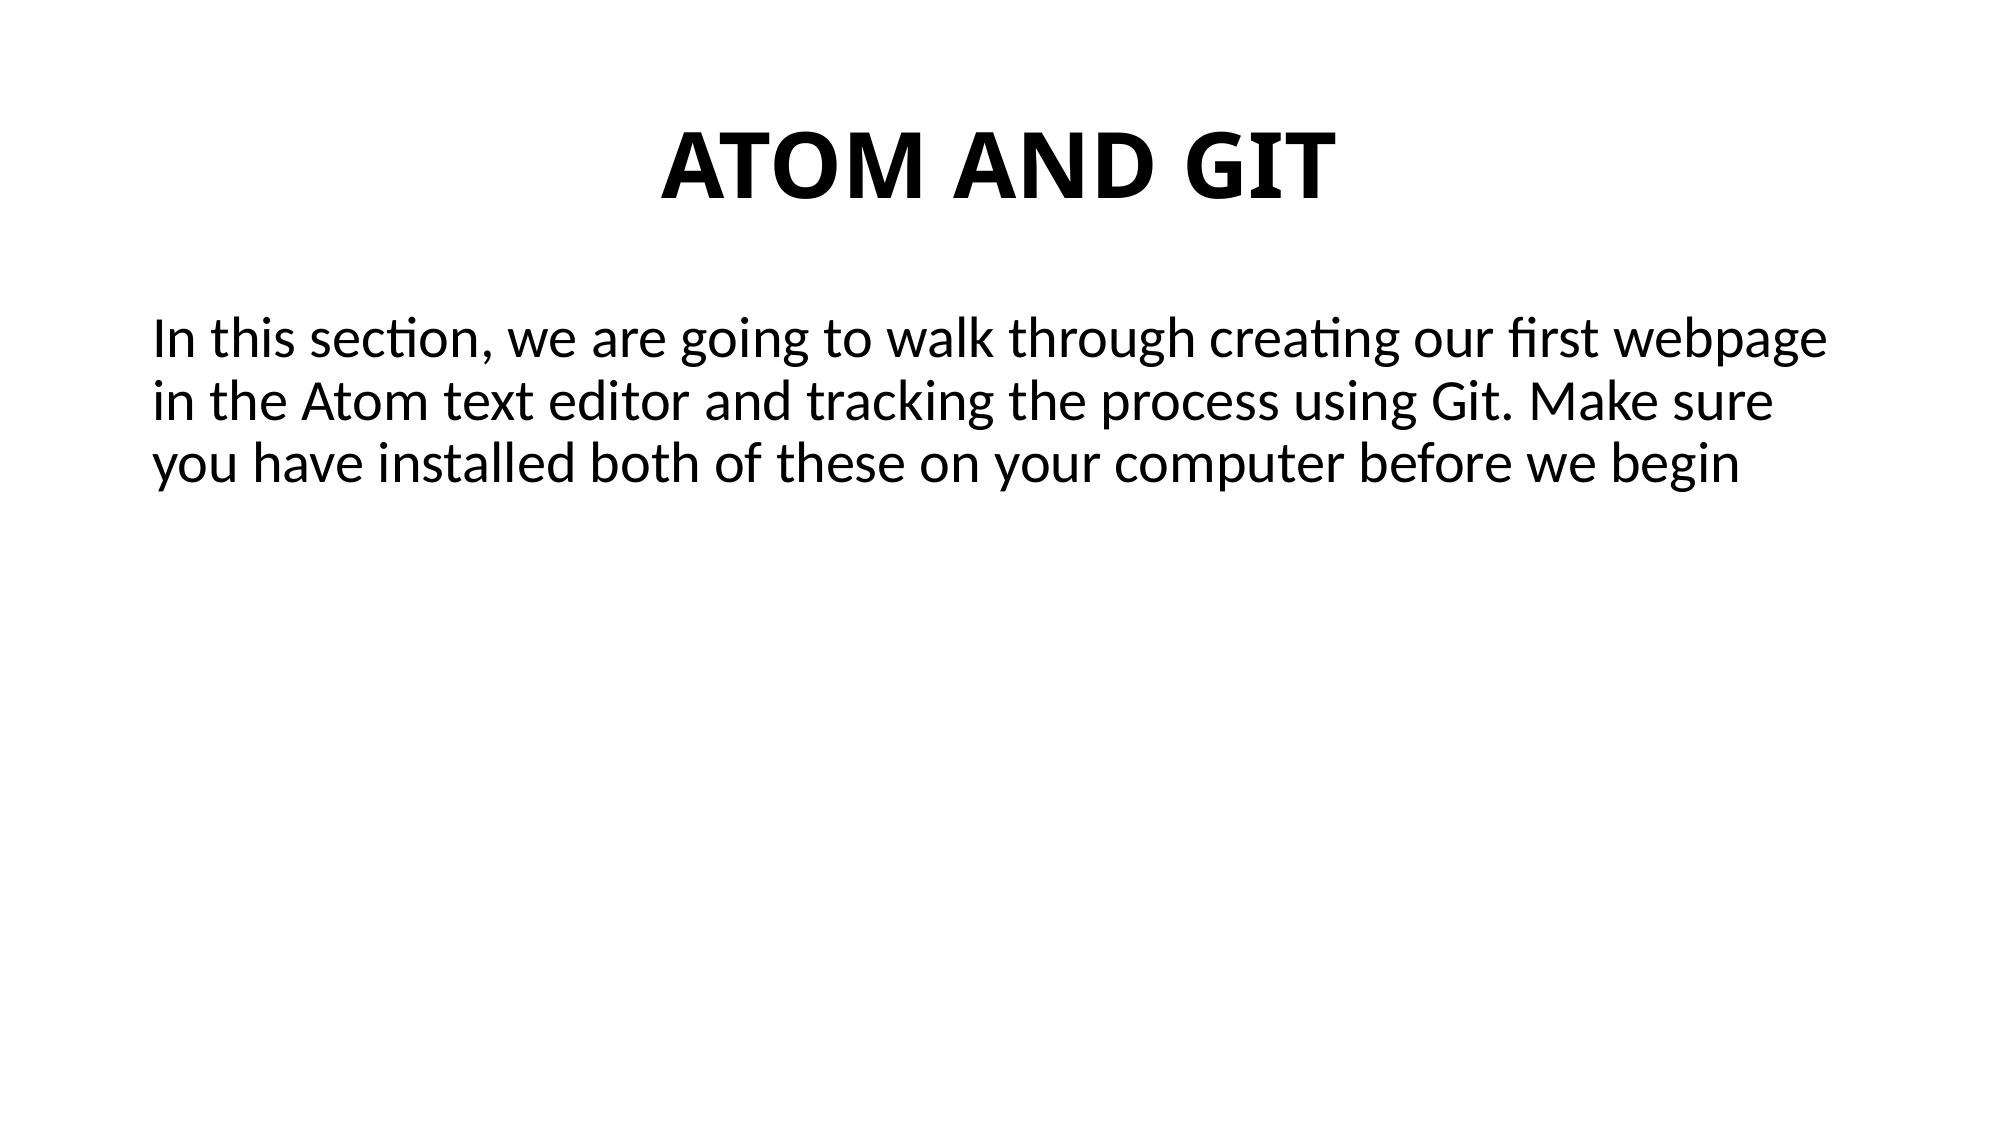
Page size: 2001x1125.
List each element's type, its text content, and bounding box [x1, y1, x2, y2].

text_box ATOM AND GIT [137, 59, 1863, 278]
text_box In this section, we are going to walk through creating our first webpage in the Atom text editor and tracking the process using Git. Make sure you have installed both of these on your computer before we begin [137, 299, 1863, 1014]
